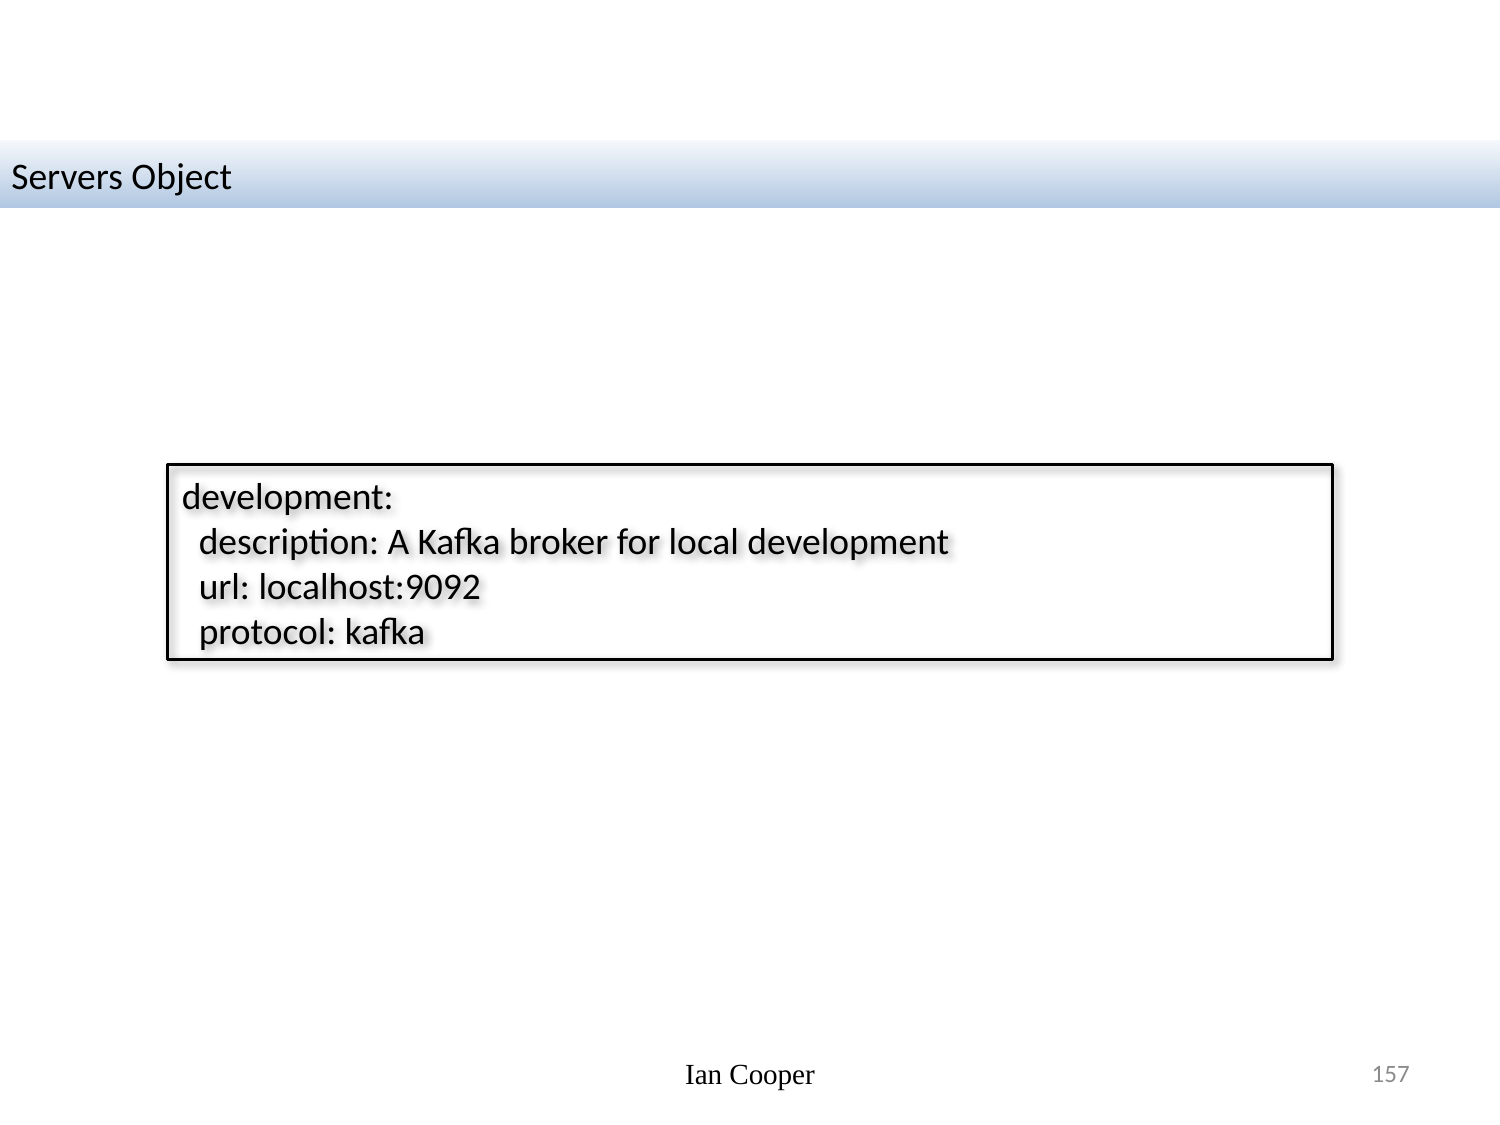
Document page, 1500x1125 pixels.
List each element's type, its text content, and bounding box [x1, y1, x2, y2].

slide_number 157 [1074, 1042, 1425, 1103]
text_box development: description: A Kafka broker for local development url: localhost:9092 protocol: kafka [167, 464, 1333, 660]
footer Ian Cooper [512, 1042, 988, 1103]
text_box Servers Object [0, 140, 1500, 208]
